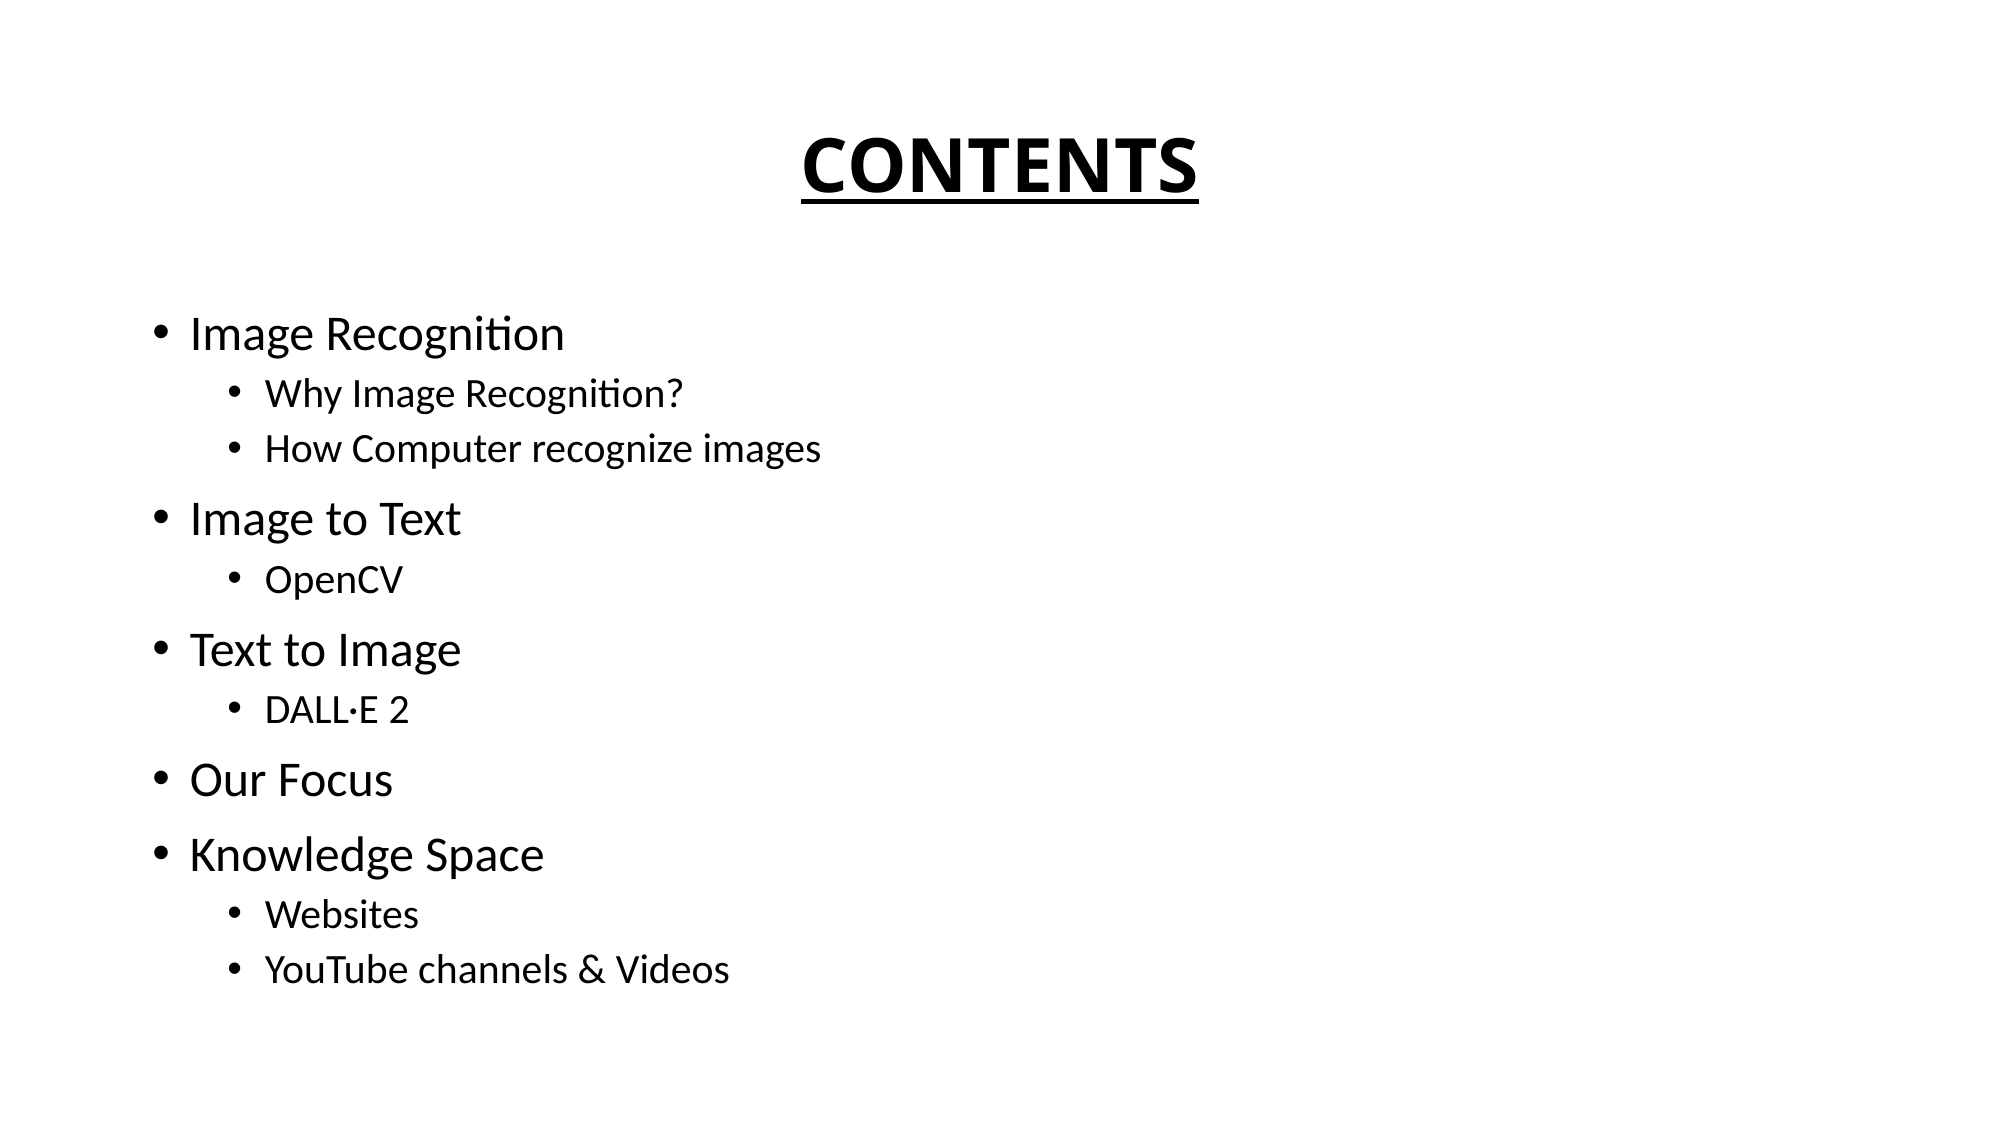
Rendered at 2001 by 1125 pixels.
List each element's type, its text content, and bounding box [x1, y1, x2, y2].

list Image Recognition Why Image Recognition? How Computer recognize images Image to Text OpenCV Text to Image DALL·E 2 Our Focus Knowledge Space Websites YouTube channels & Videos [137, 299, 1863, 1014]
title CONTENTS [137, 59, 1863, 278]
